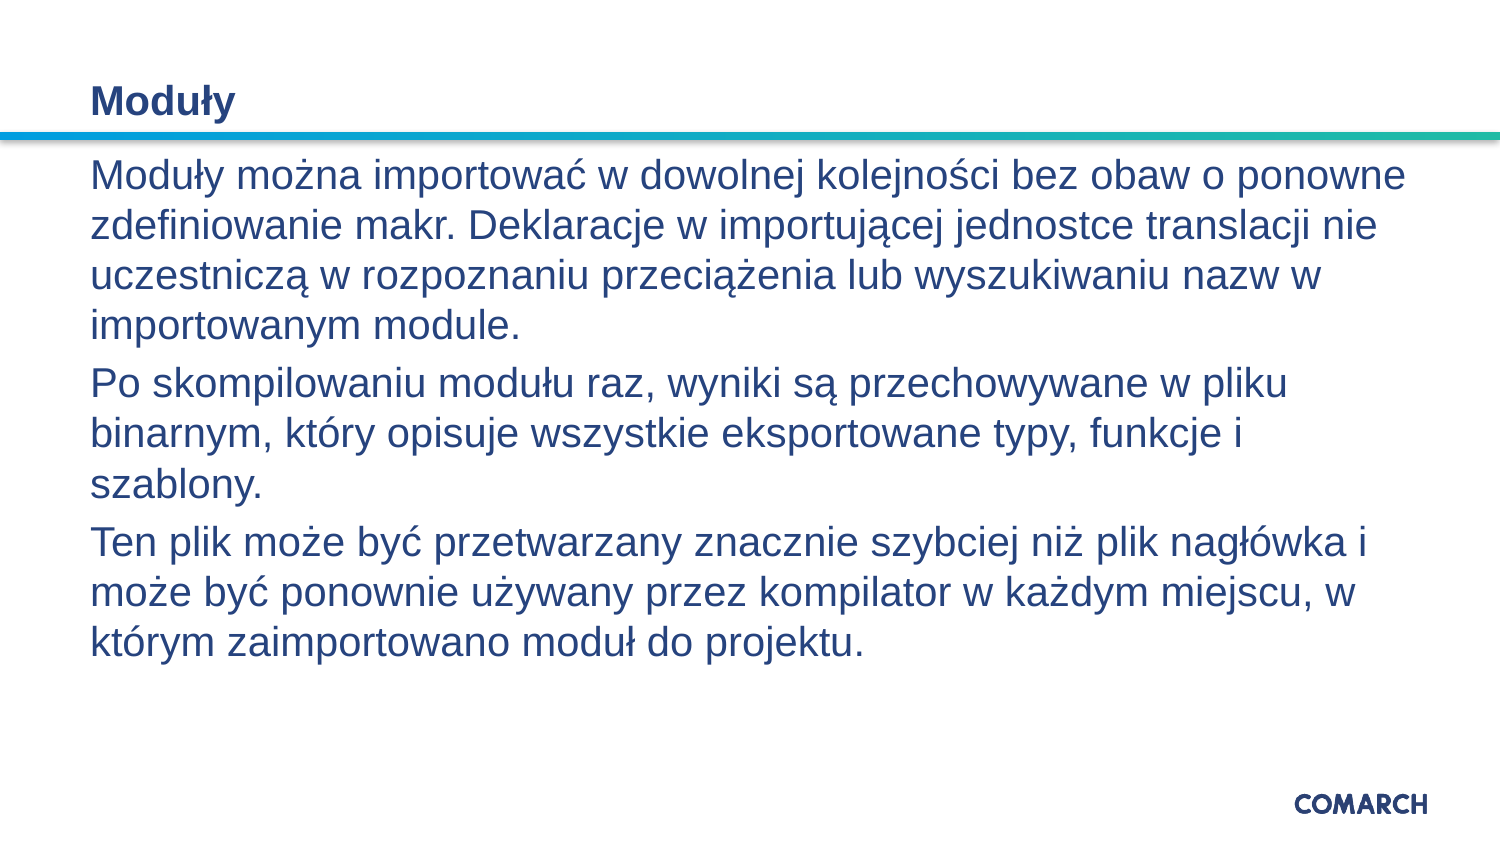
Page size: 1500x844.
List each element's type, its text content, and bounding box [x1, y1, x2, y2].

title Moduły [75, 19, 1425, 132]
list Moduły można importować w dowolnej kolejności bez obaw o ponowne zdefiniowanie makr. Deklaracje w importującej jednostce translacji nie uczestniczą w rozpoznaniu przeciążenia lub wyszukiwaniu nazw w importowanym module. Po skompilowaniu modułu raz, wyniki są przechowywane w pliku binarnym, który opisuje wszystkie eksportowane typy, funkcje i szablony. Ten plik może być przetwarzany znacznie szybciej niż plik nagłówka i może być ponownie używany przez kompilator w każdym miejscu, w którym zaimportowano moduł do projektu. [75, 140, 1427, 770]
picture [1294, 793, 1427, 814]
